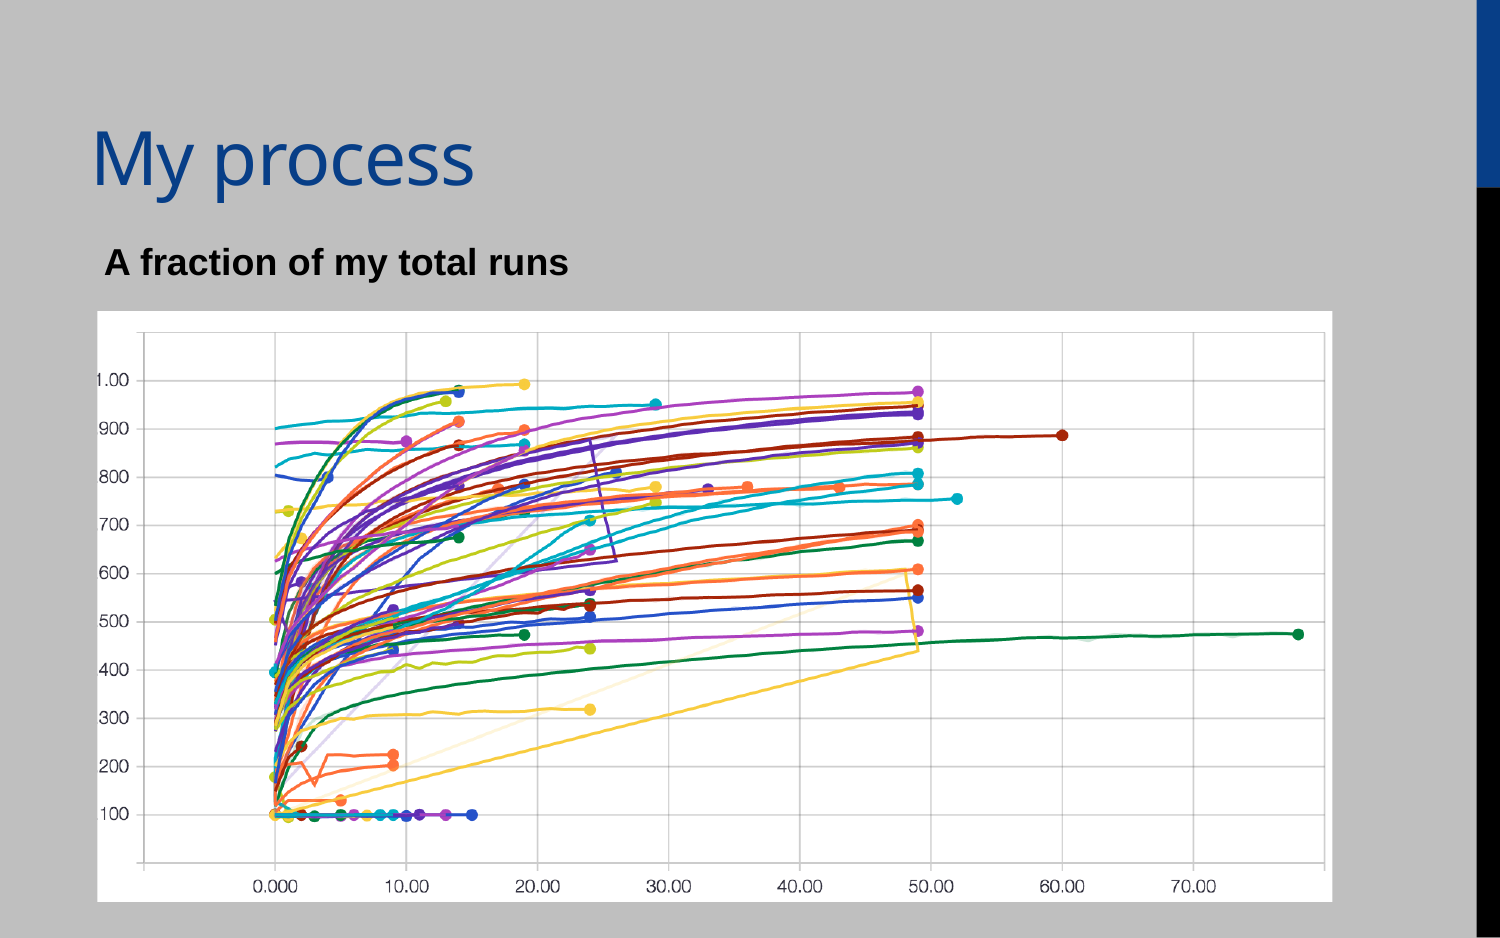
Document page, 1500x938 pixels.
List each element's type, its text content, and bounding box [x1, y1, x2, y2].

text_box A fraction of my total runs [89, 230, 941, 291]
title My process [75, 20, 1025, 209]
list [96, 310, 1333, 903]
